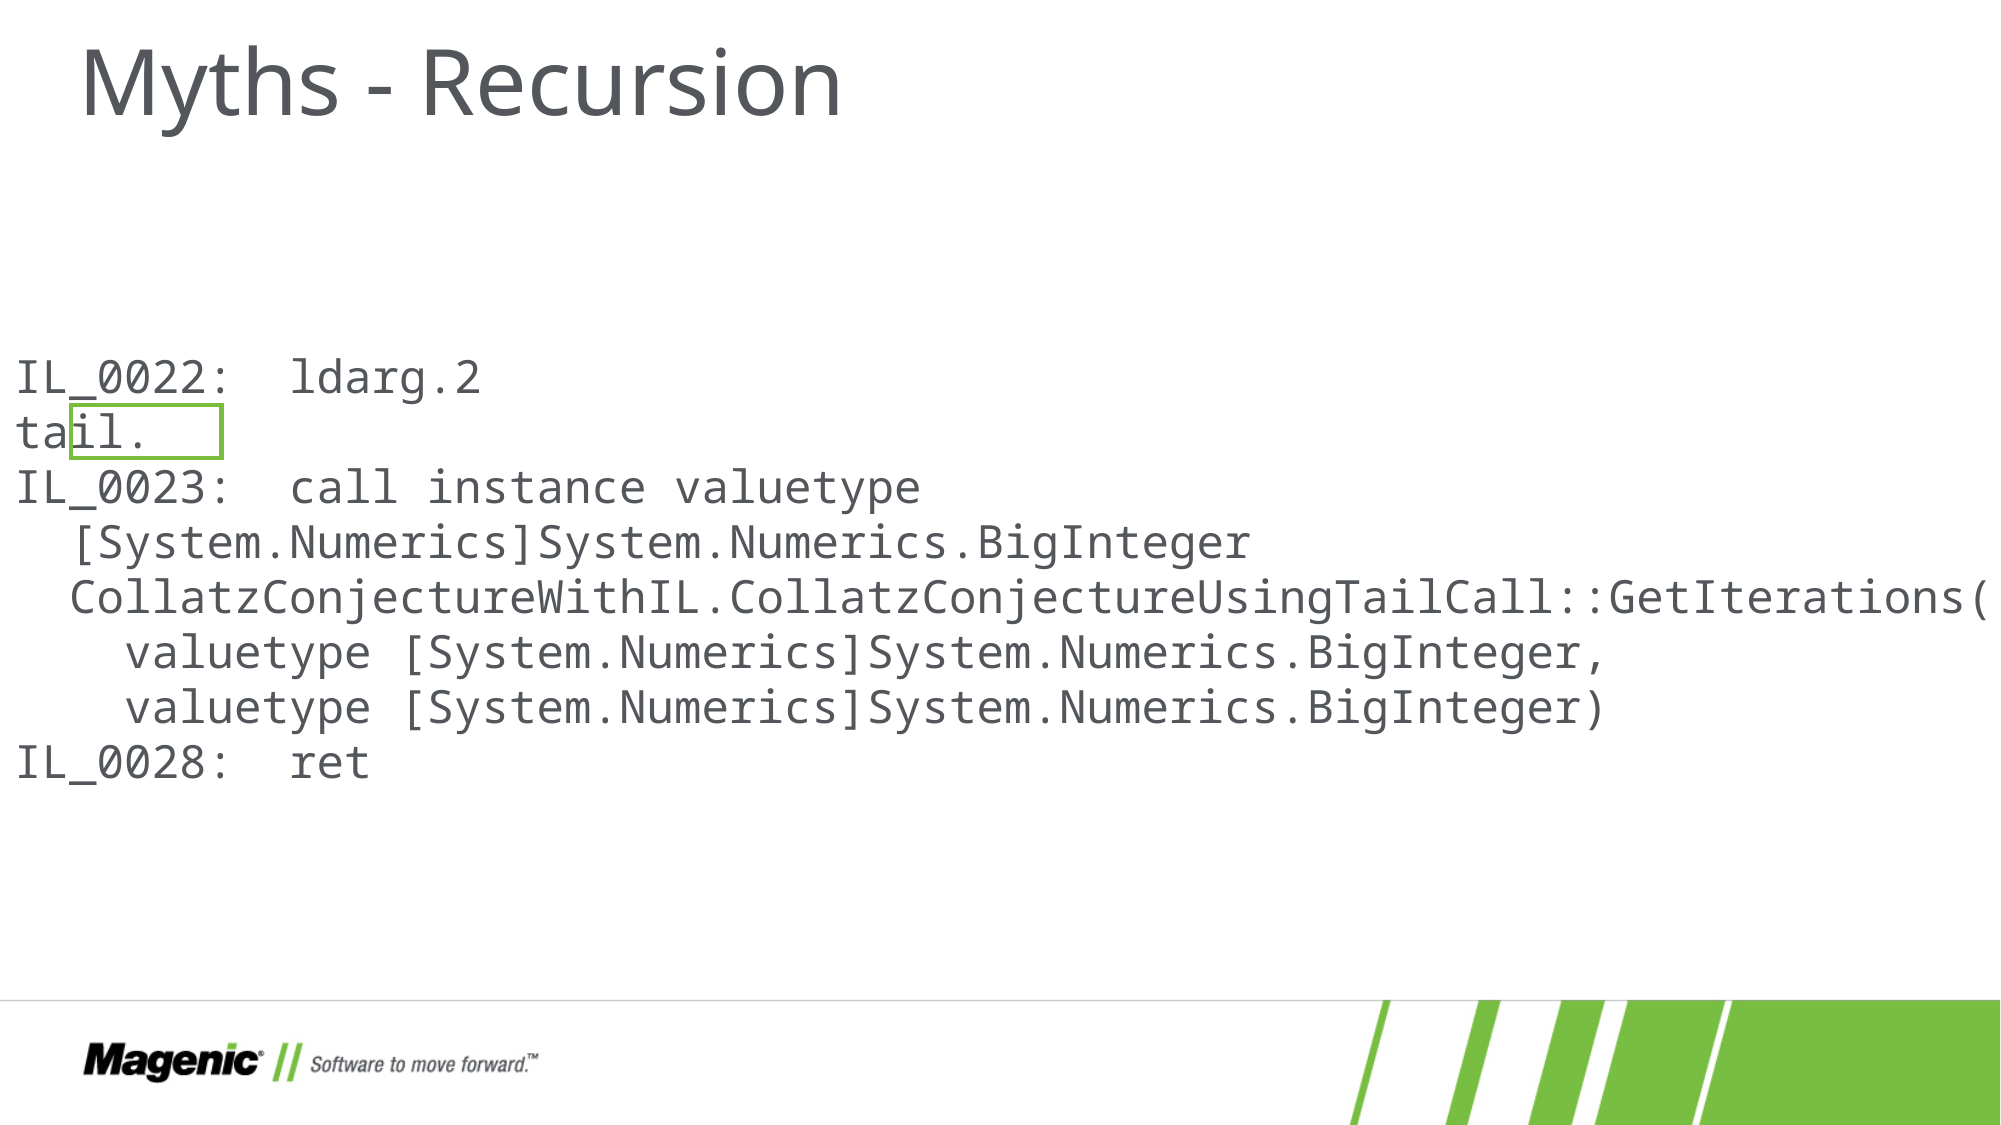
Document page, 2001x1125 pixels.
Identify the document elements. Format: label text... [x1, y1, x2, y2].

text_box [70, 404, 223, 459]
text_box IL_0022: ldarg.2 tail. IL_0023: call instance valuetype [System.Numerics]System.Numerics.BigInteger CollatzConjectureWithIL.CollatzConjectureUsingTailCall::GetIterations( valuetype [System.Numerics]System.Numerics.BigInteger, valuetype [System.Numerics]System.Numerics.BigInteger) IL_0028: ret [0, 340, 2000, 796]
title Myths - Recursion [63, 41, 1938, 131]
picture [0, 0, 2001, 1125]
